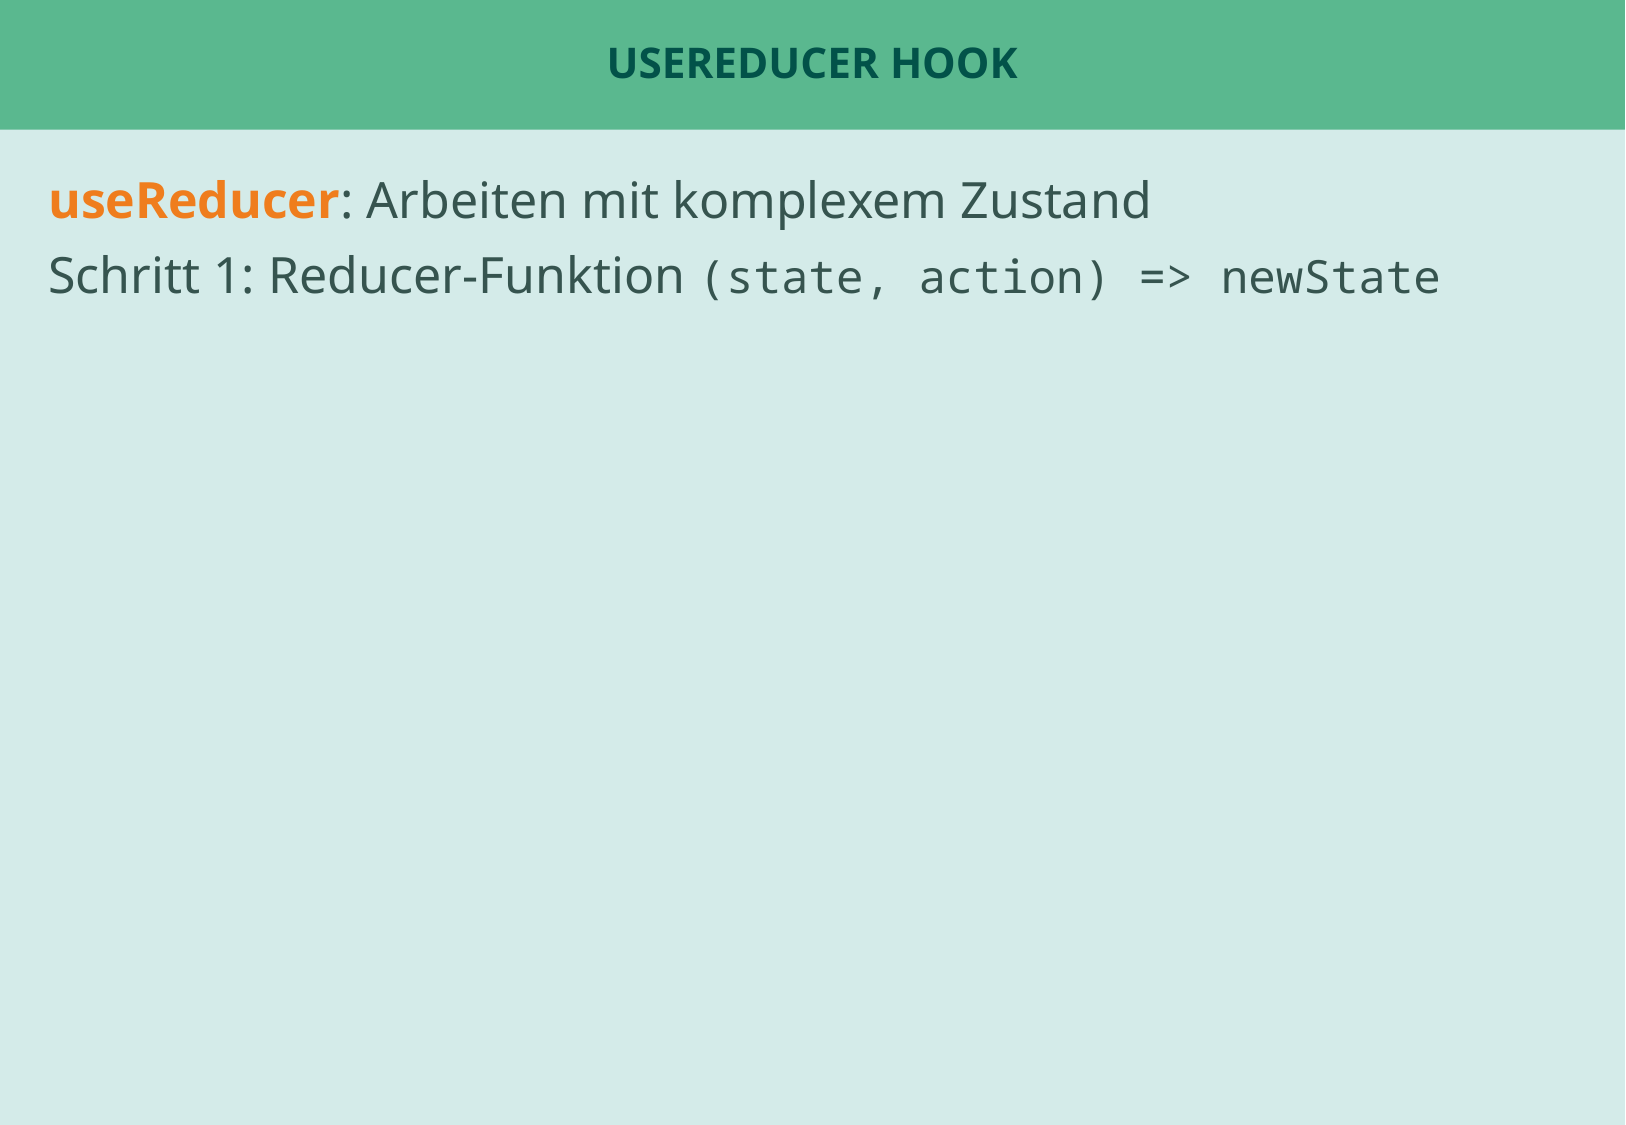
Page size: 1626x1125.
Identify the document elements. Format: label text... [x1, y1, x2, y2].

title useReducer Hook [0, 0, 1625, 130]
list useReducer: Arbeiten mit komplexem Zustand Schritt 1: Reducer-Funktion (state, action) => newState [33, 168, 1592, 1043]
